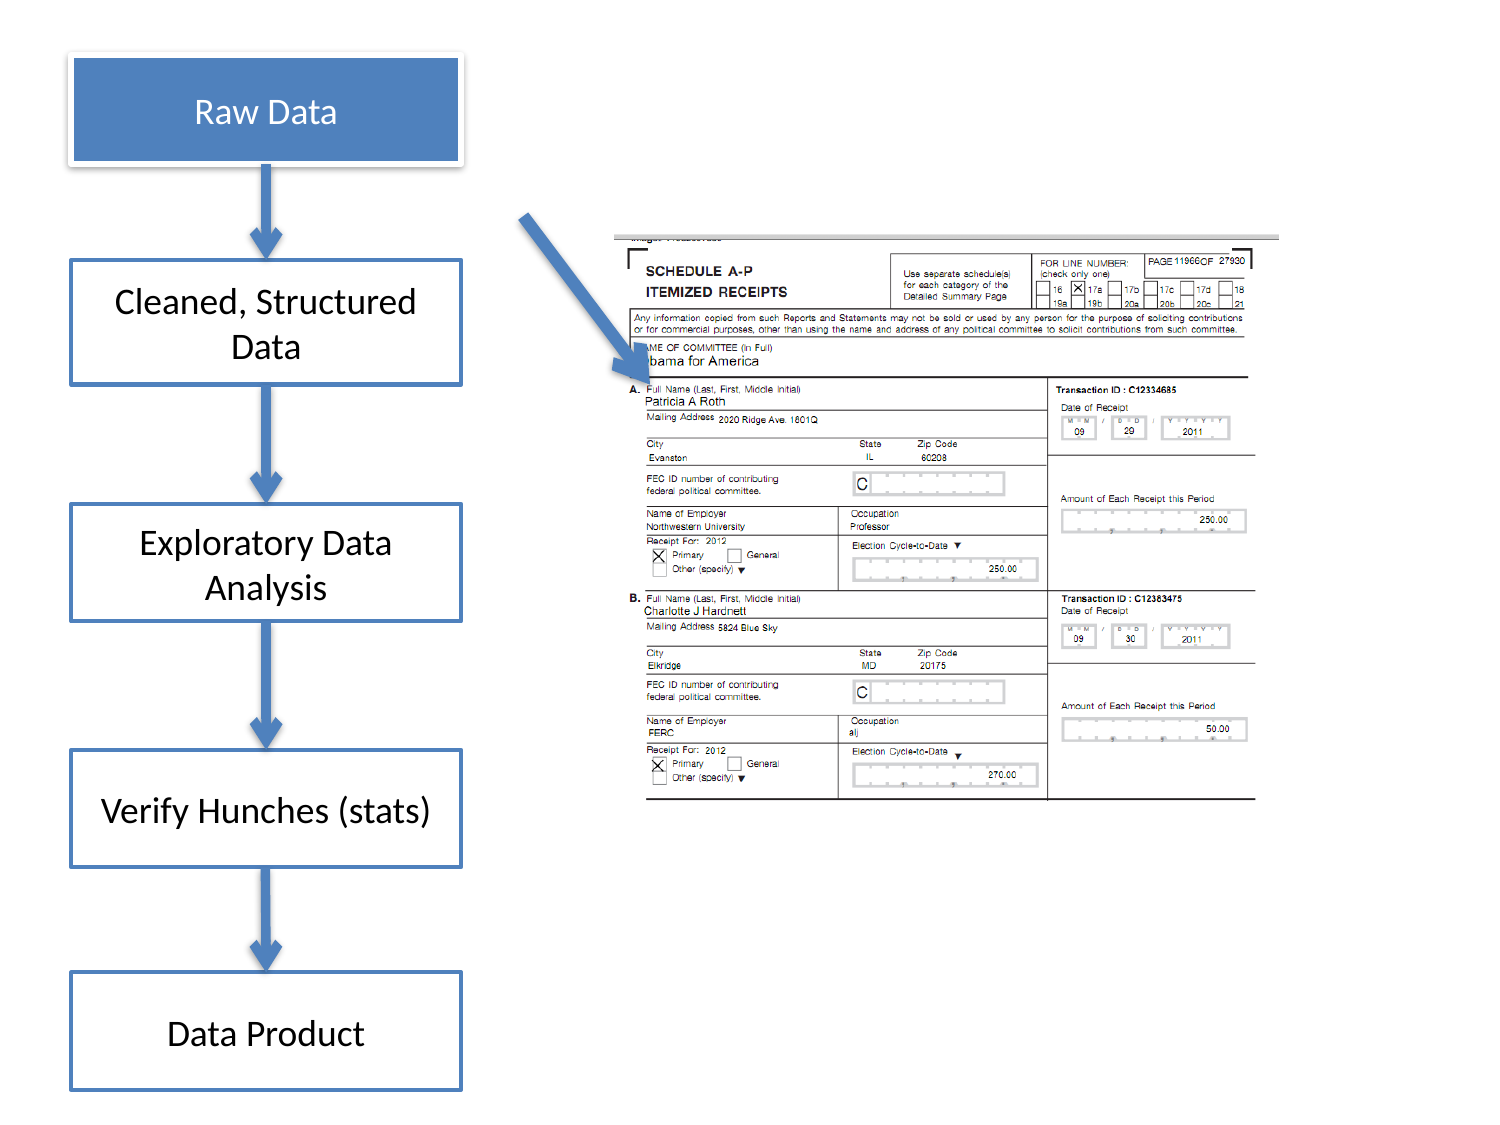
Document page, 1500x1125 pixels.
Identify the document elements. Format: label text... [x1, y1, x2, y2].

picture [614, 234, 1279, 801]
text_box Exploratory Data Analysis [69, 502, 463, 623]
text_box Cleaned, Structured Data [69, 258, 463, 387]
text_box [522, 215, 651, 385]
text_box Verify Hunches (stats) [69, 748, 463, 869]
text_box Raw Data [68, 52, 464, 167]
text_box Data Product [69, 970, 463, 1092]
